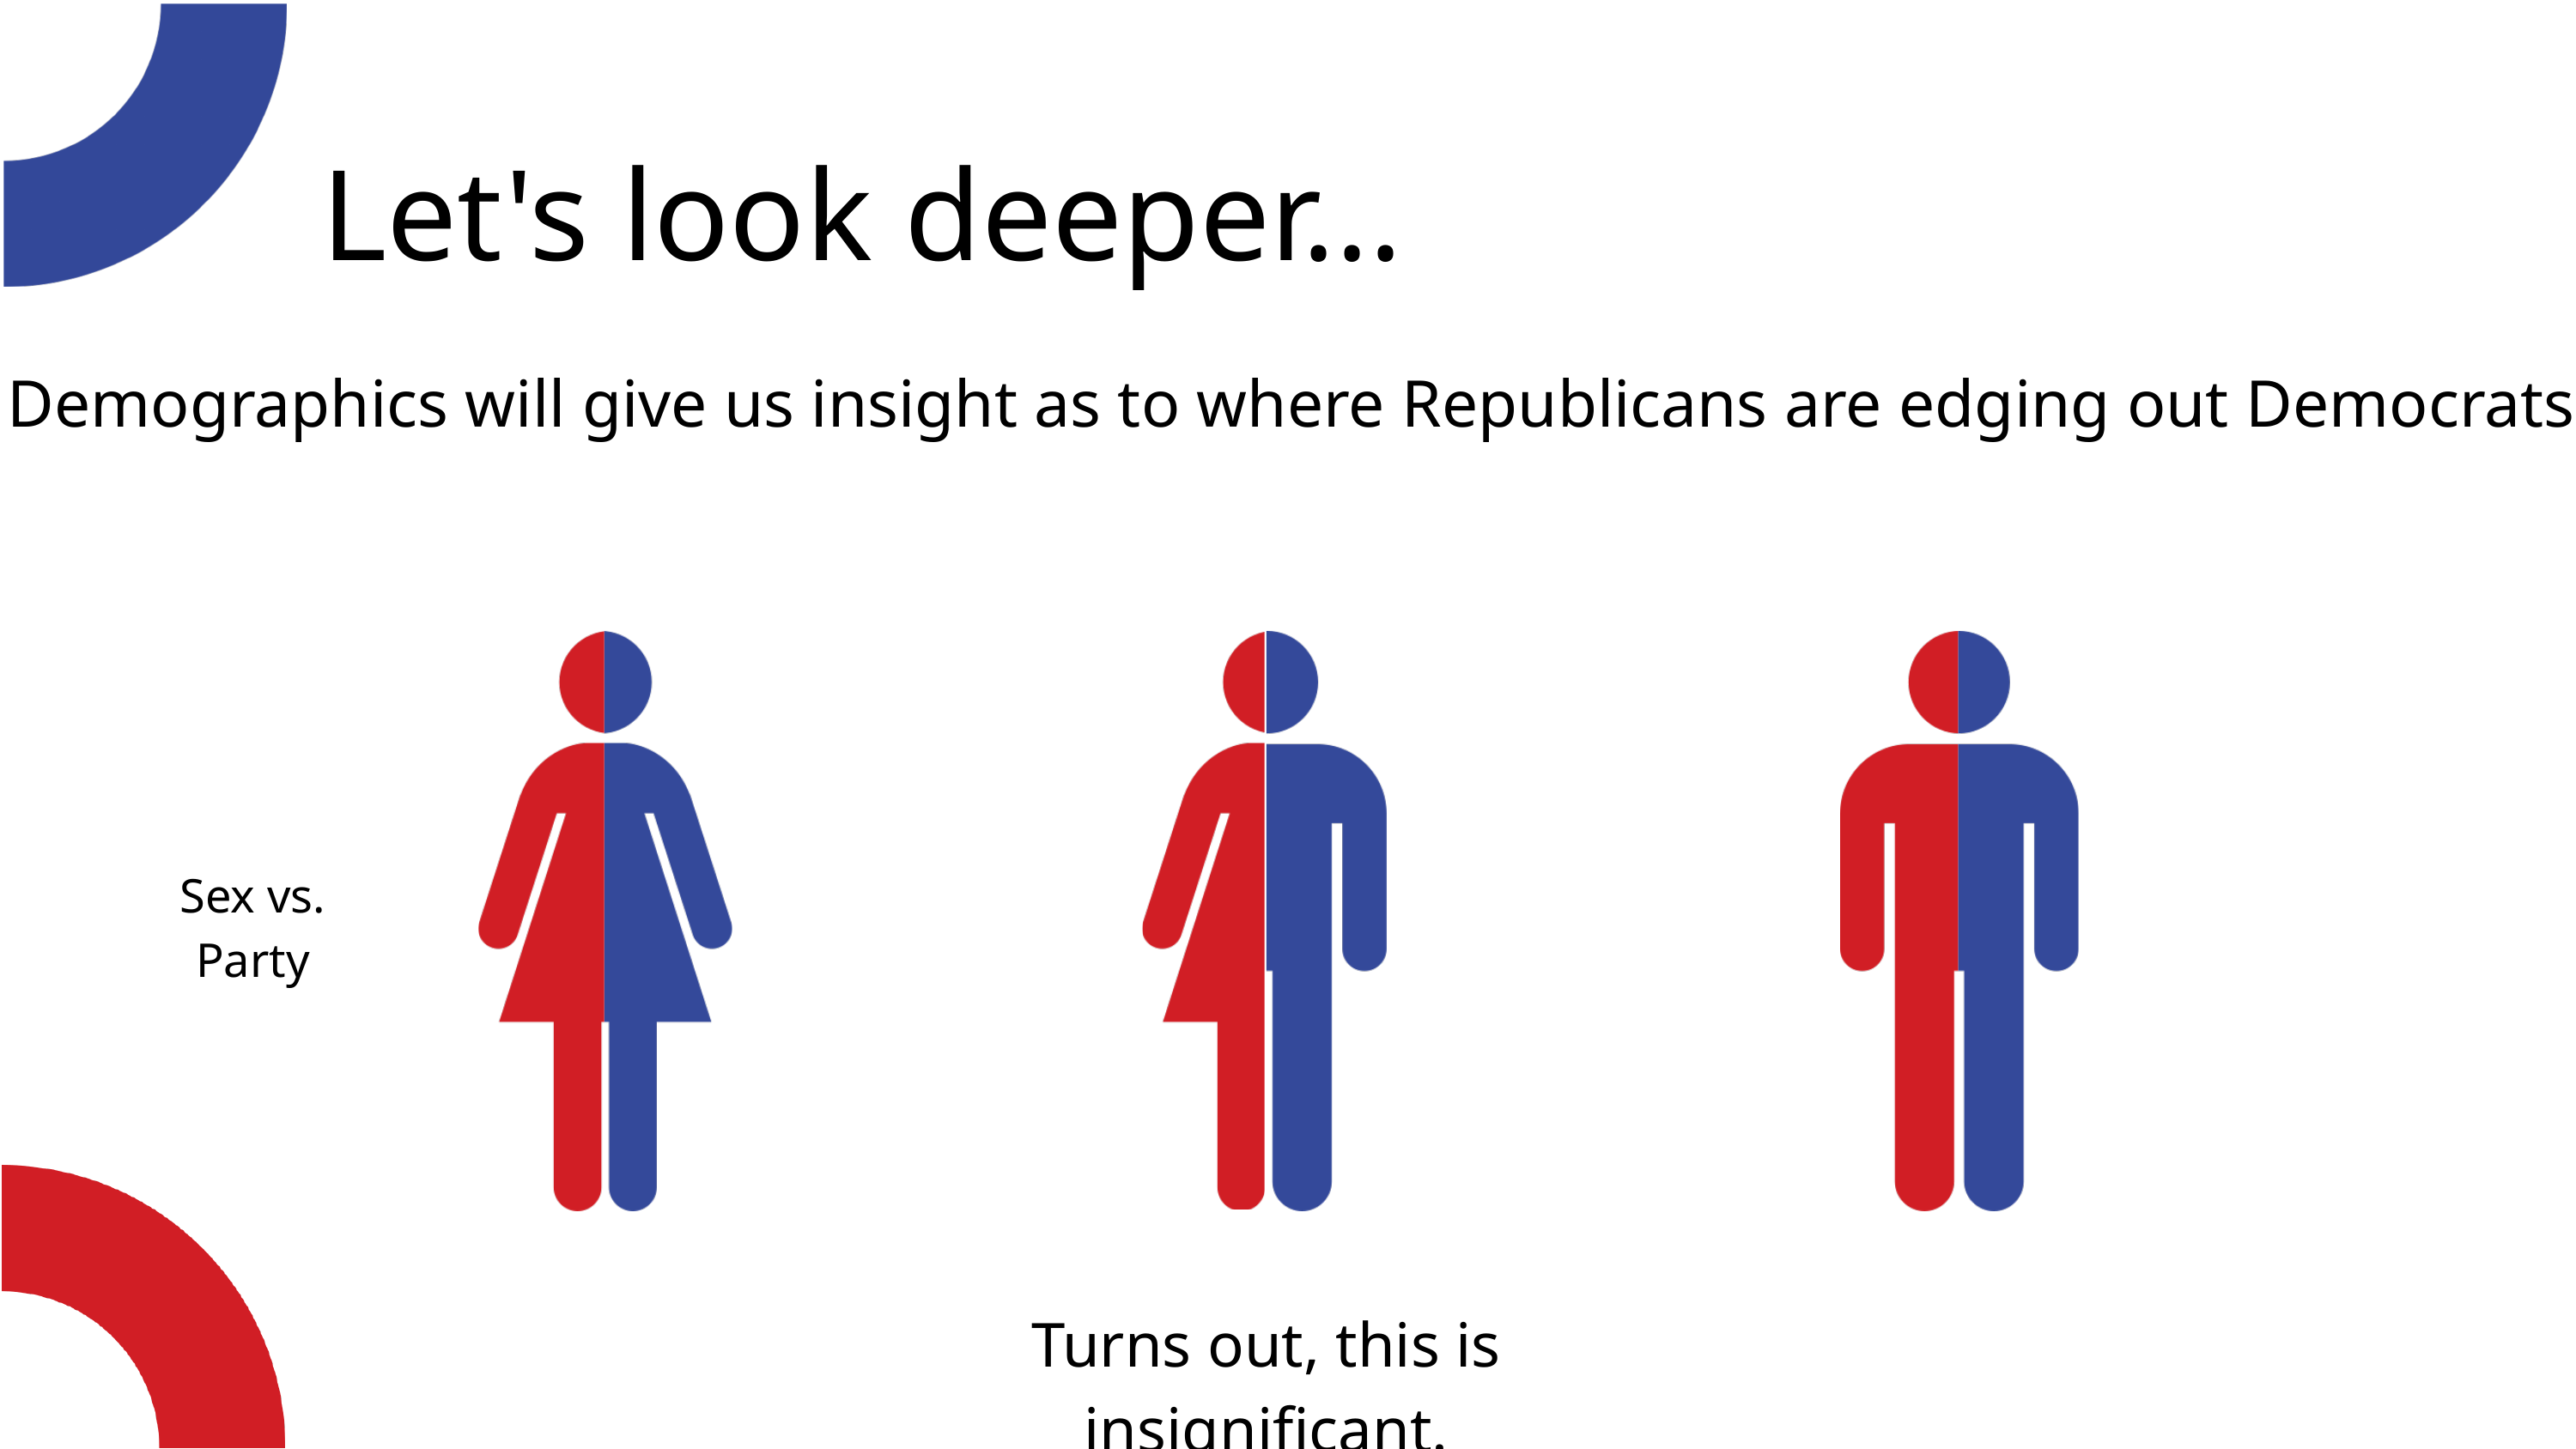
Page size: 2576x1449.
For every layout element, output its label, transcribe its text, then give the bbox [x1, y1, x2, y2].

picture [2, 1165, 285, 1448]
picture [1839, 631, 2079, 1212]
text_box Demographics will give us insight as to where Republicans are edging out Democrats [3, 349, 2576, 440]
picture [478, 631, 732, 1212]
text_box Sex vs. Party [118, 857, 389, 987]
picture [3, 3, 287, 287]
picture [1142, 631, 1265, 1210]
text_box Let's look deeper... [321, 136, 1755, 287]
picture [1266, 631, 1388, 1212]
text_box Turns out, this is insignificant. [866, 1294, 1668, 1449]
